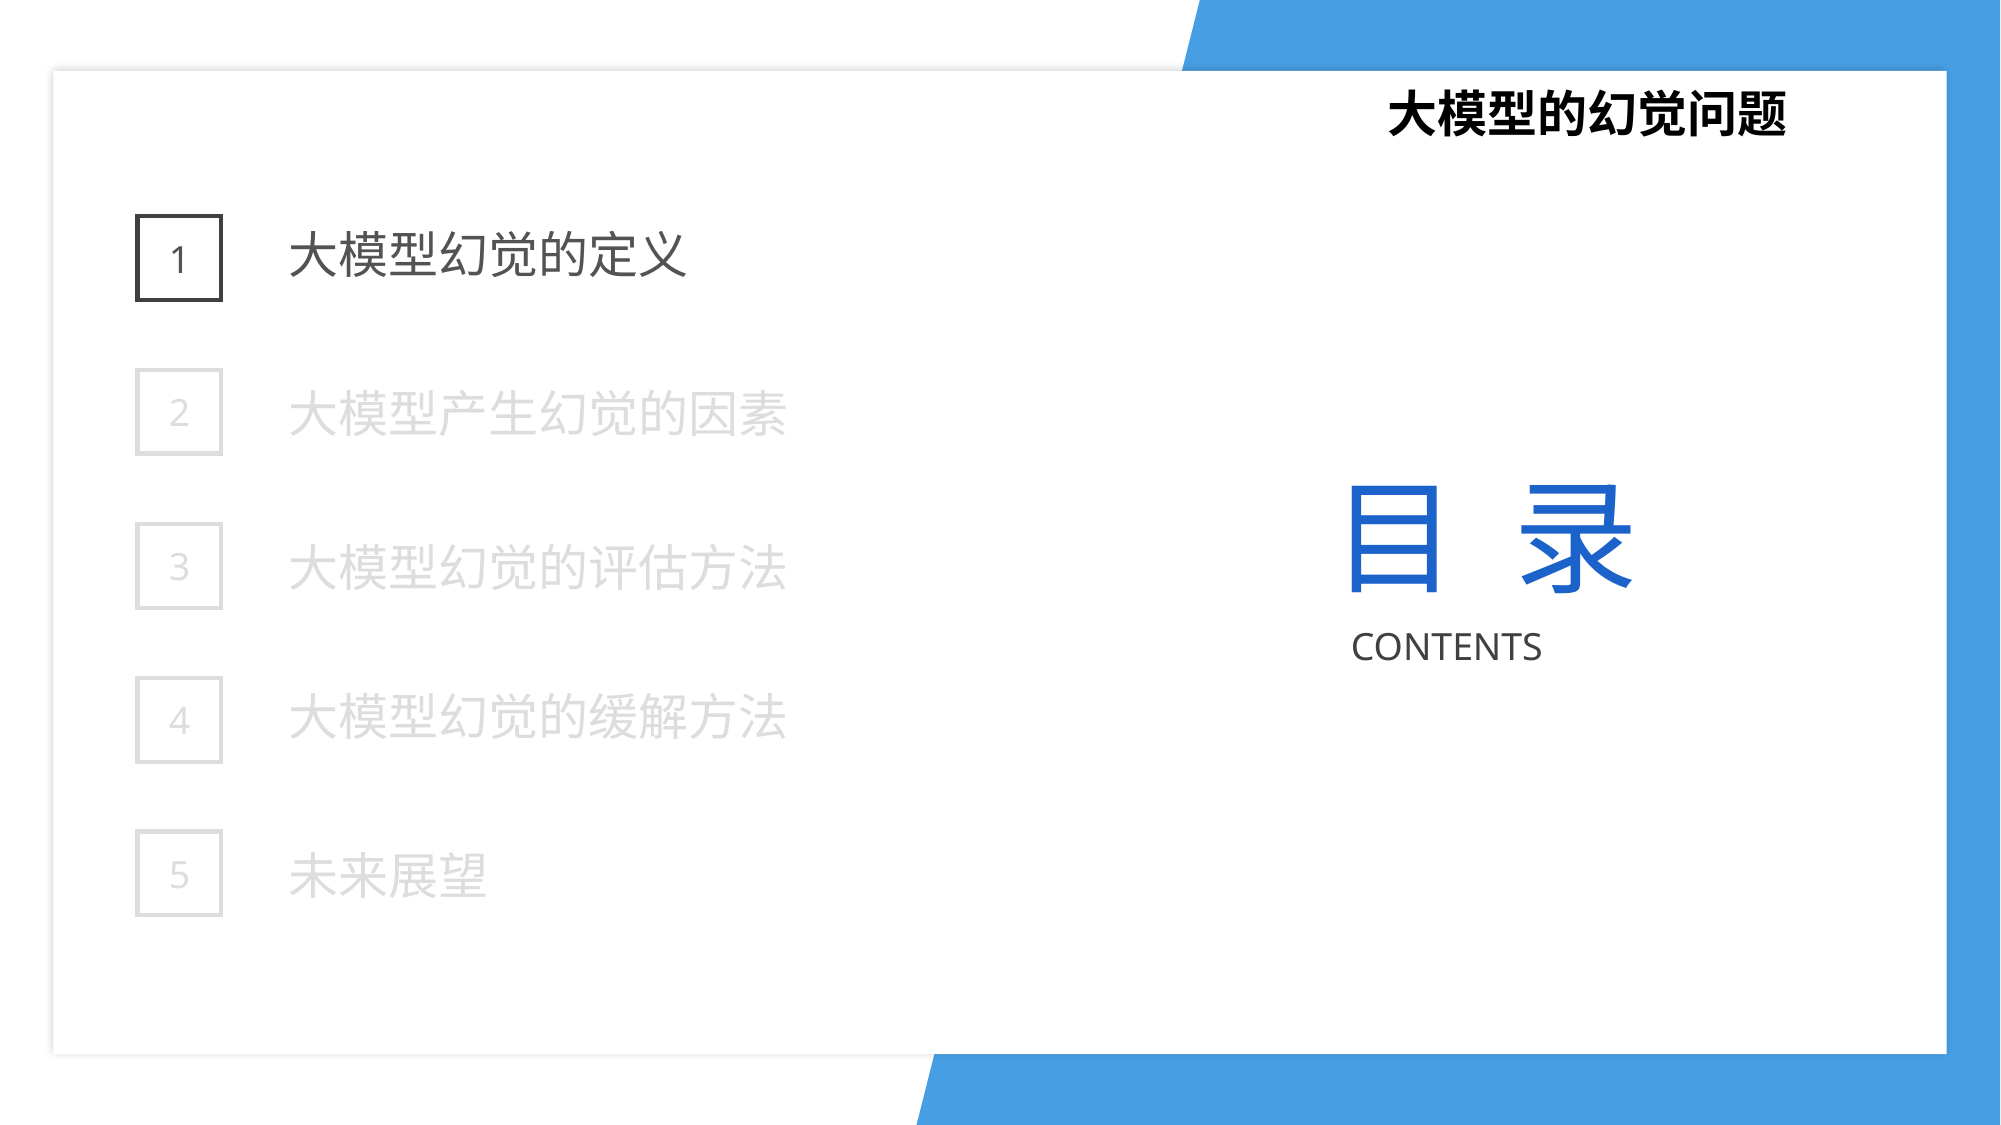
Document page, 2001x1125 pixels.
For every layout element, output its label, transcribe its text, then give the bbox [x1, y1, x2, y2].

text_box 大模型的幻觉问题 [1228, 75, 1947, 151]
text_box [127, 831, 231, 916]
text_box 大模型幻觉的缓解方法 [281, 678, 928, 753]
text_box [1217, 450, 1754, 676]
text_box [127, 677, 231, 762]
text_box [127, 369, 231, 454]
text_box 大模型产生幻觉的因素 [280, 375, 978, 450]
text_box 大模型幻觉的评估方法 [280, 529, 978, 605]
text_box 大模型幻觉的定义 [280, 216, 1022, 291]
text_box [127, 215, 231, 301]
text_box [127, 523, 231, 609]
text_box 未来展望 [280, 836, 978, 912]
